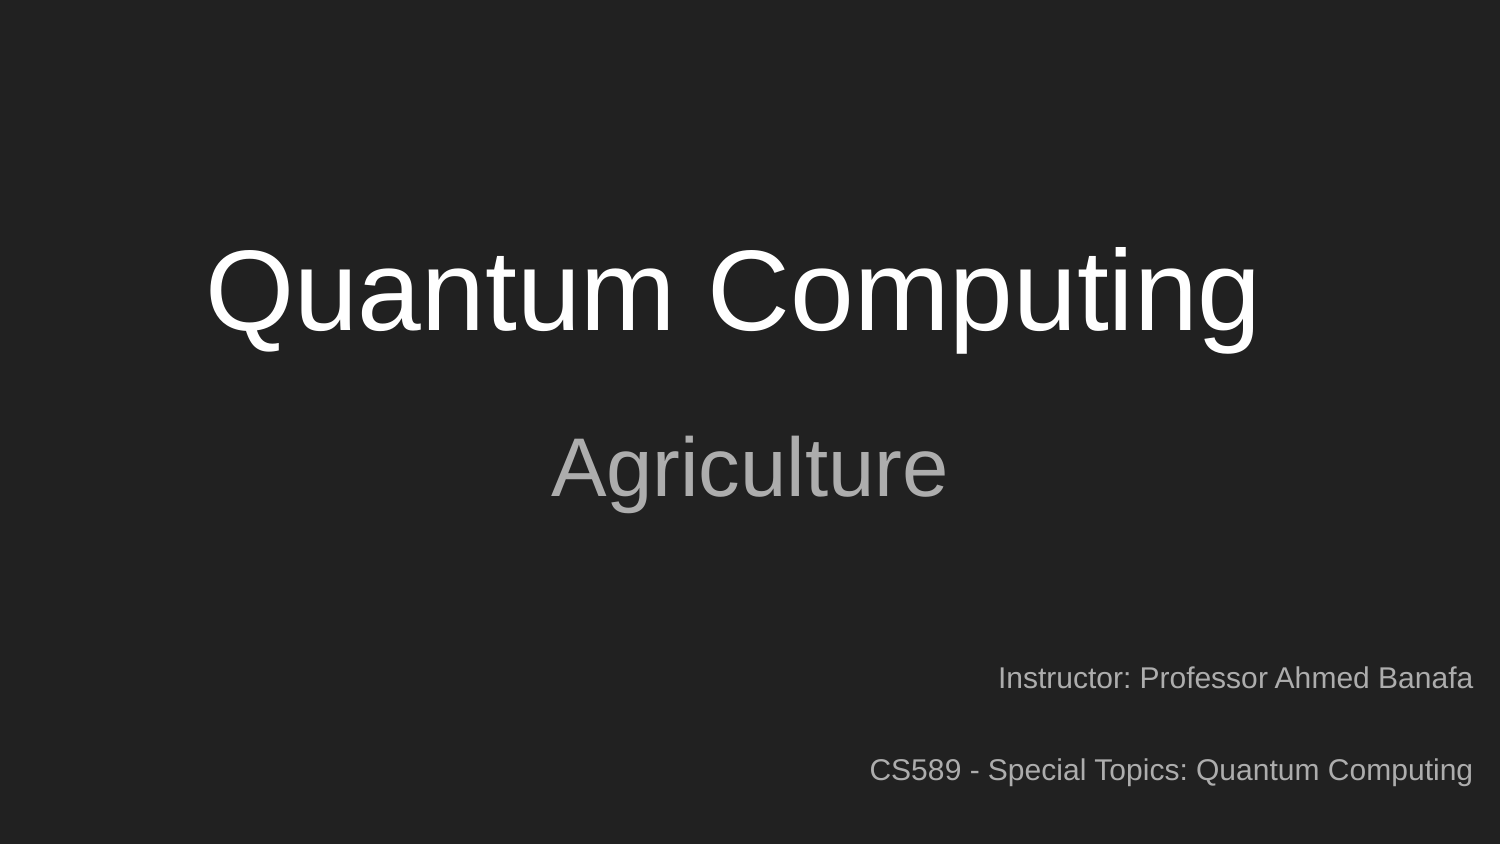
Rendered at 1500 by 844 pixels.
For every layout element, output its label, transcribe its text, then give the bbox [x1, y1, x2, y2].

title Quantum Computing [51, 122, 1449, 402]
subtitle Agriculture [51, 402, 1449, 533]
list Instructor: Professor Ahmed Banafa CS589 - Special Topics: Quantum Computing [842, 641, 1489, 828]
